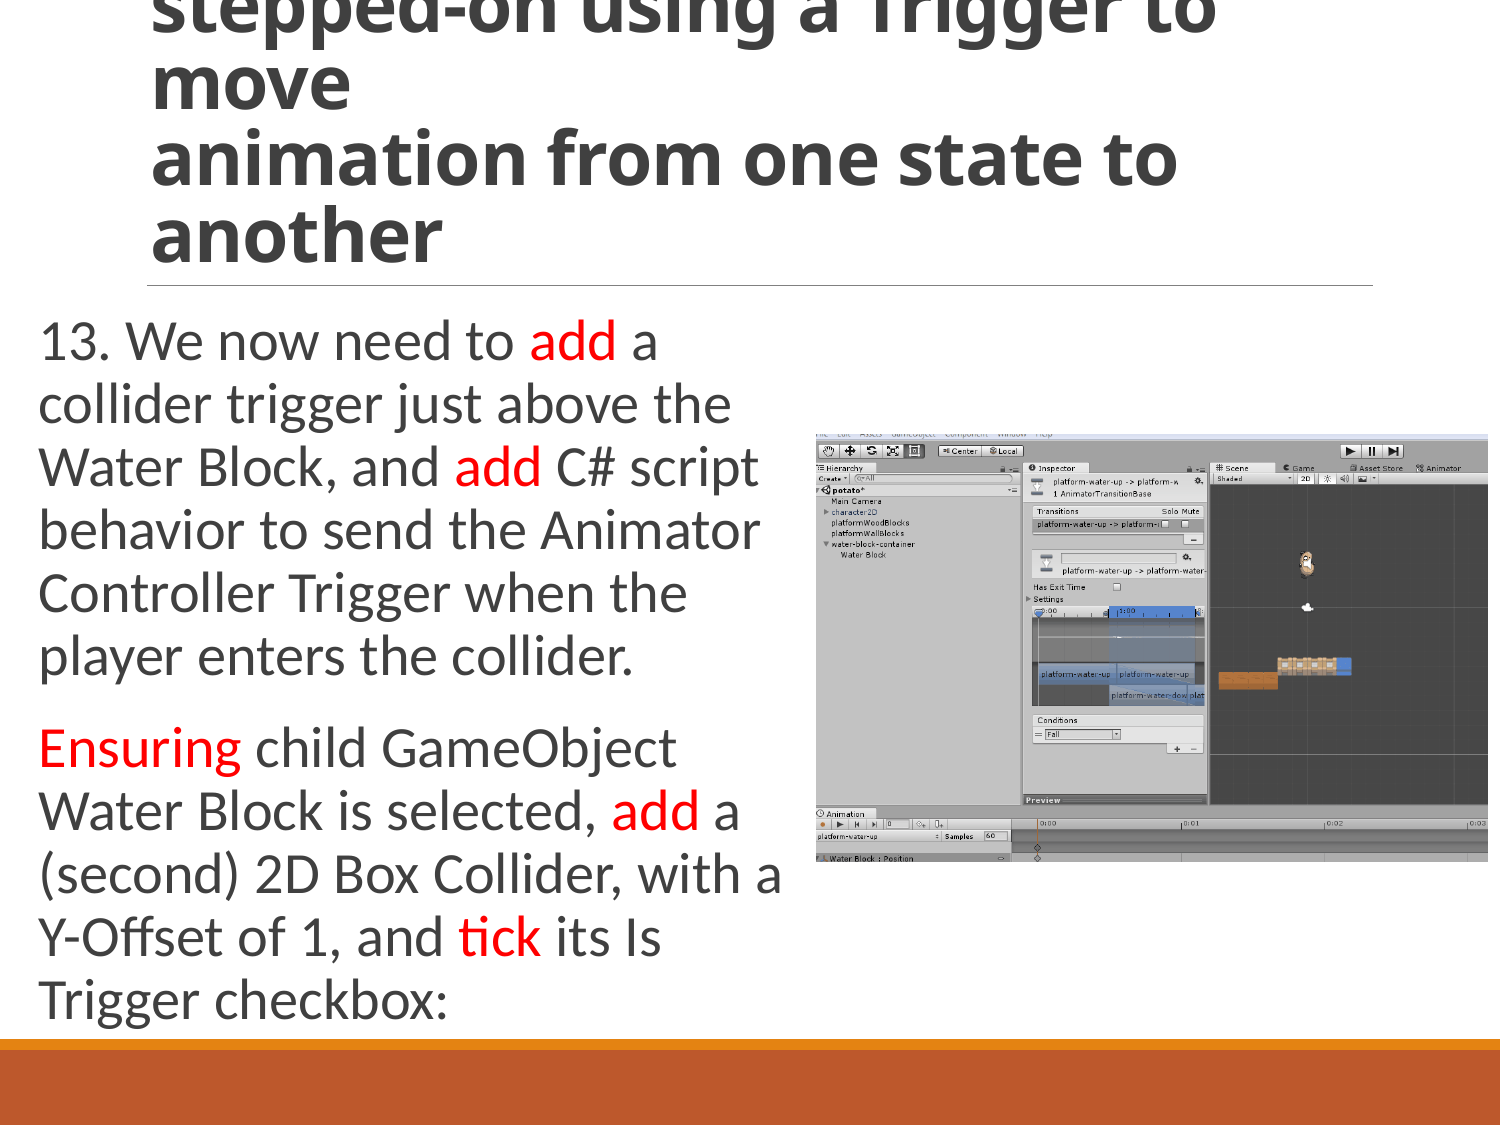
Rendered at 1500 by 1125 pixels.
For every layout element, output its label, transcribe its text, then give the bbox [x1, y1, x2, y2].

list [816, 434, 1489, 863]
list 13. We now need to add a collider trigger just above the Water Block, and add C# script behavior to send the Animator Controller Trigger when the player enters the collider. Ensuring child GameObject Water Block is selected, add a (second) 2D Box Collider, with a Y-Offset of 1, and tick its Is Trigger checkbox: [23, 302, 817, 1029]
title Making a platform start falling once stepped-on using a Trigger to move animation from one state to another [135, 47, 1373, 285]
